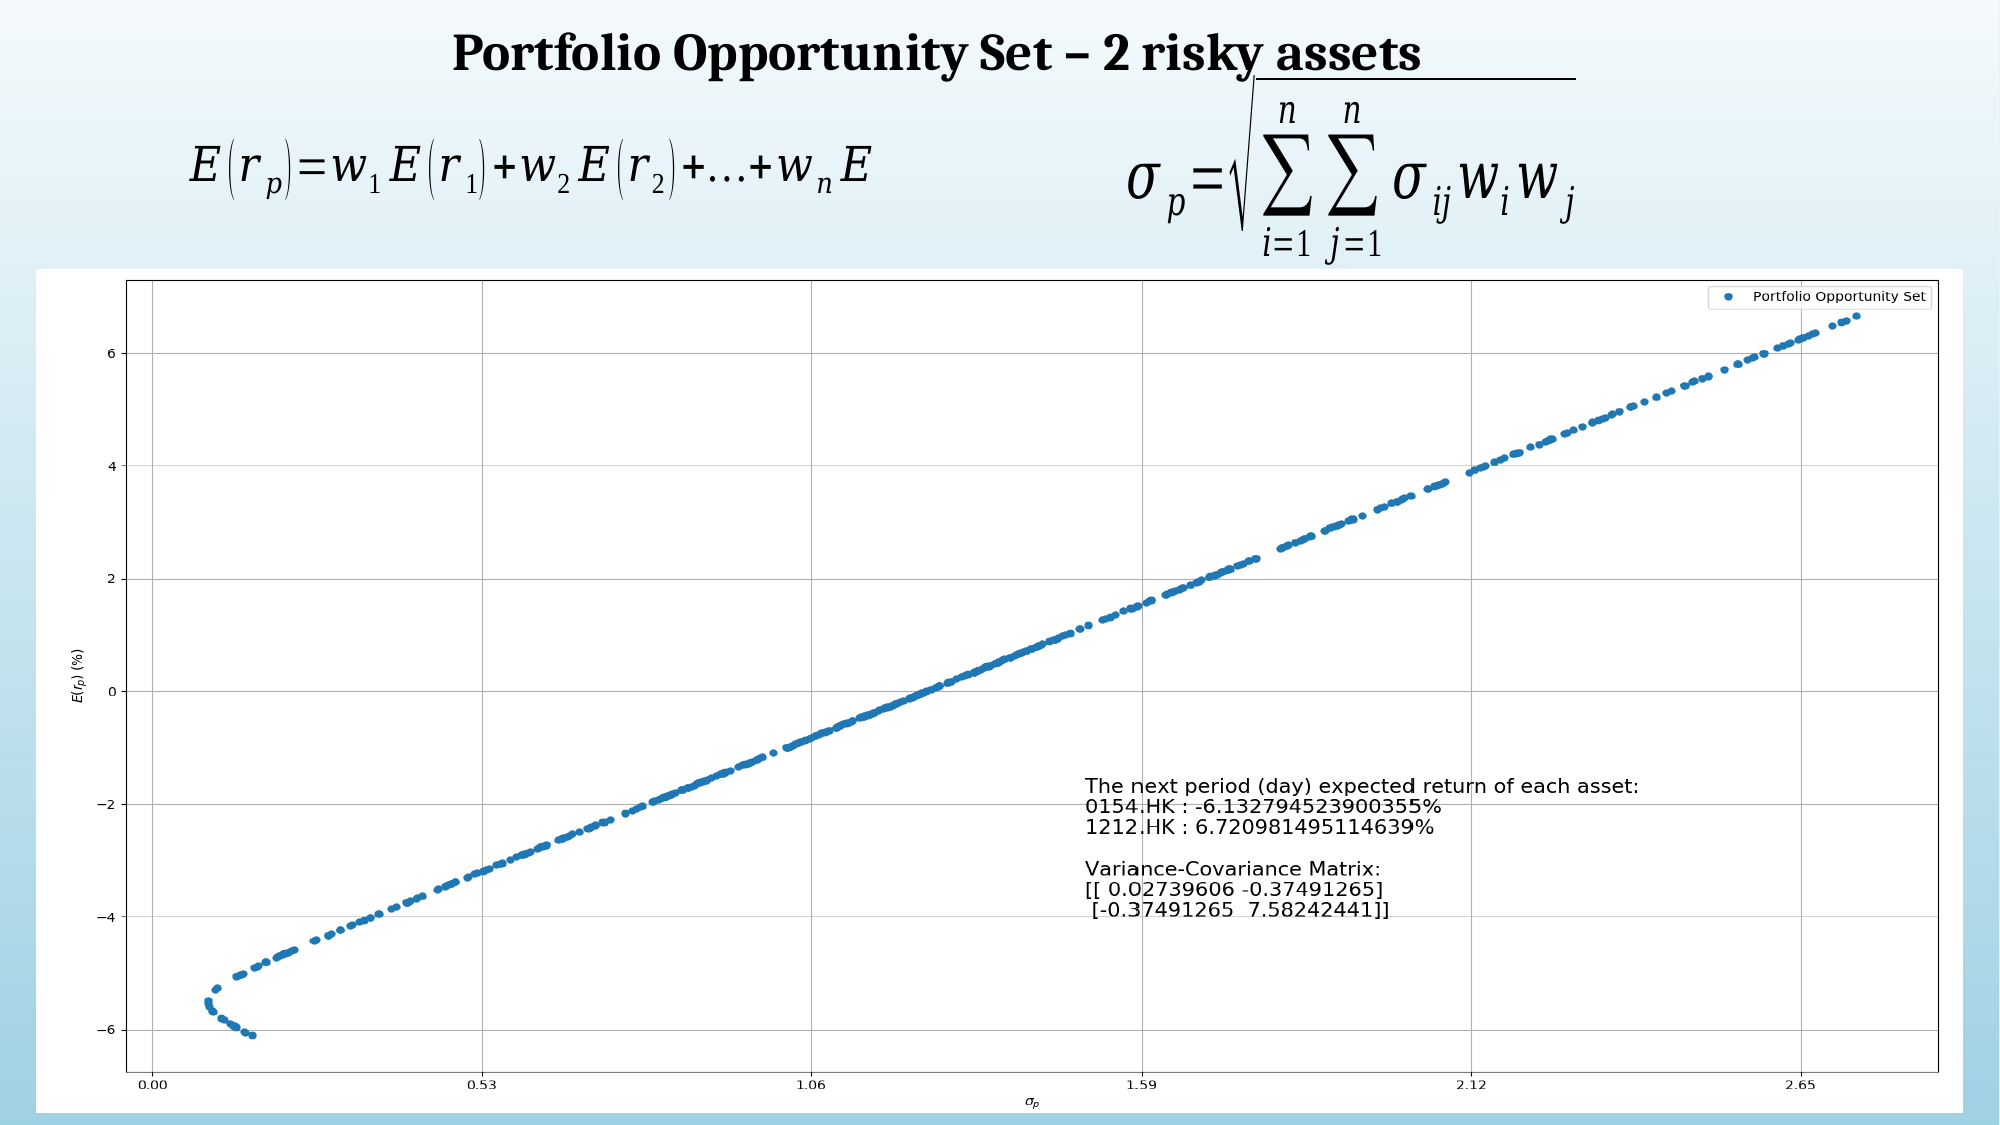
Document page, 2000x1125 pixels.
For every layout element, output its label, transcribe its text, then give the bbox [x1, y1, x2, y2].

text_box Portfolio Opportunity Set – 2 risky assets [437, 21, 1530, 89]
picture [36, 269, 1963, 1113]
